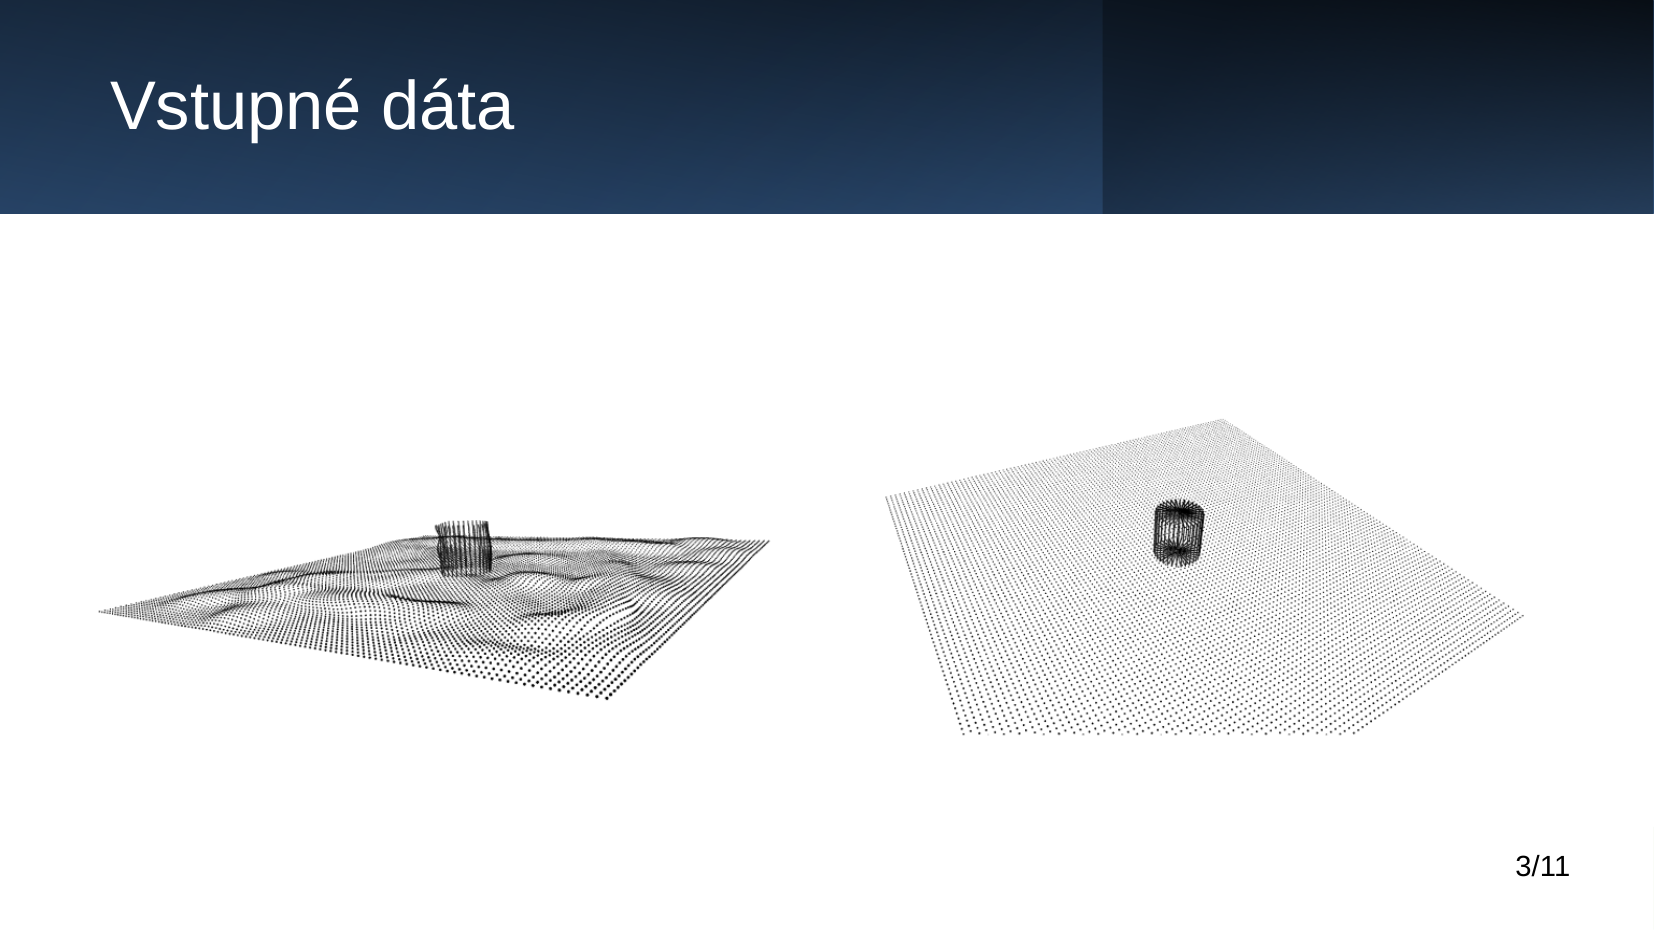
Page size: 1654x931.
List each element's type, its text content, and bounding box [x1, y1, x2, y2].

text_box [0, 216, 1654, 931]
picture [860, 399, 1557, 745]
text_box [1105, 0, 1654, 216]
slide_number 3/11 [1185, 847, 1571, 911]
picture [96, 422, 794, 712]
text_box Vstupné dáta [94, 47, 1057, 170]
text_box [517, 0, 1105, 216]
text_box [0, 0, 517, 216]
